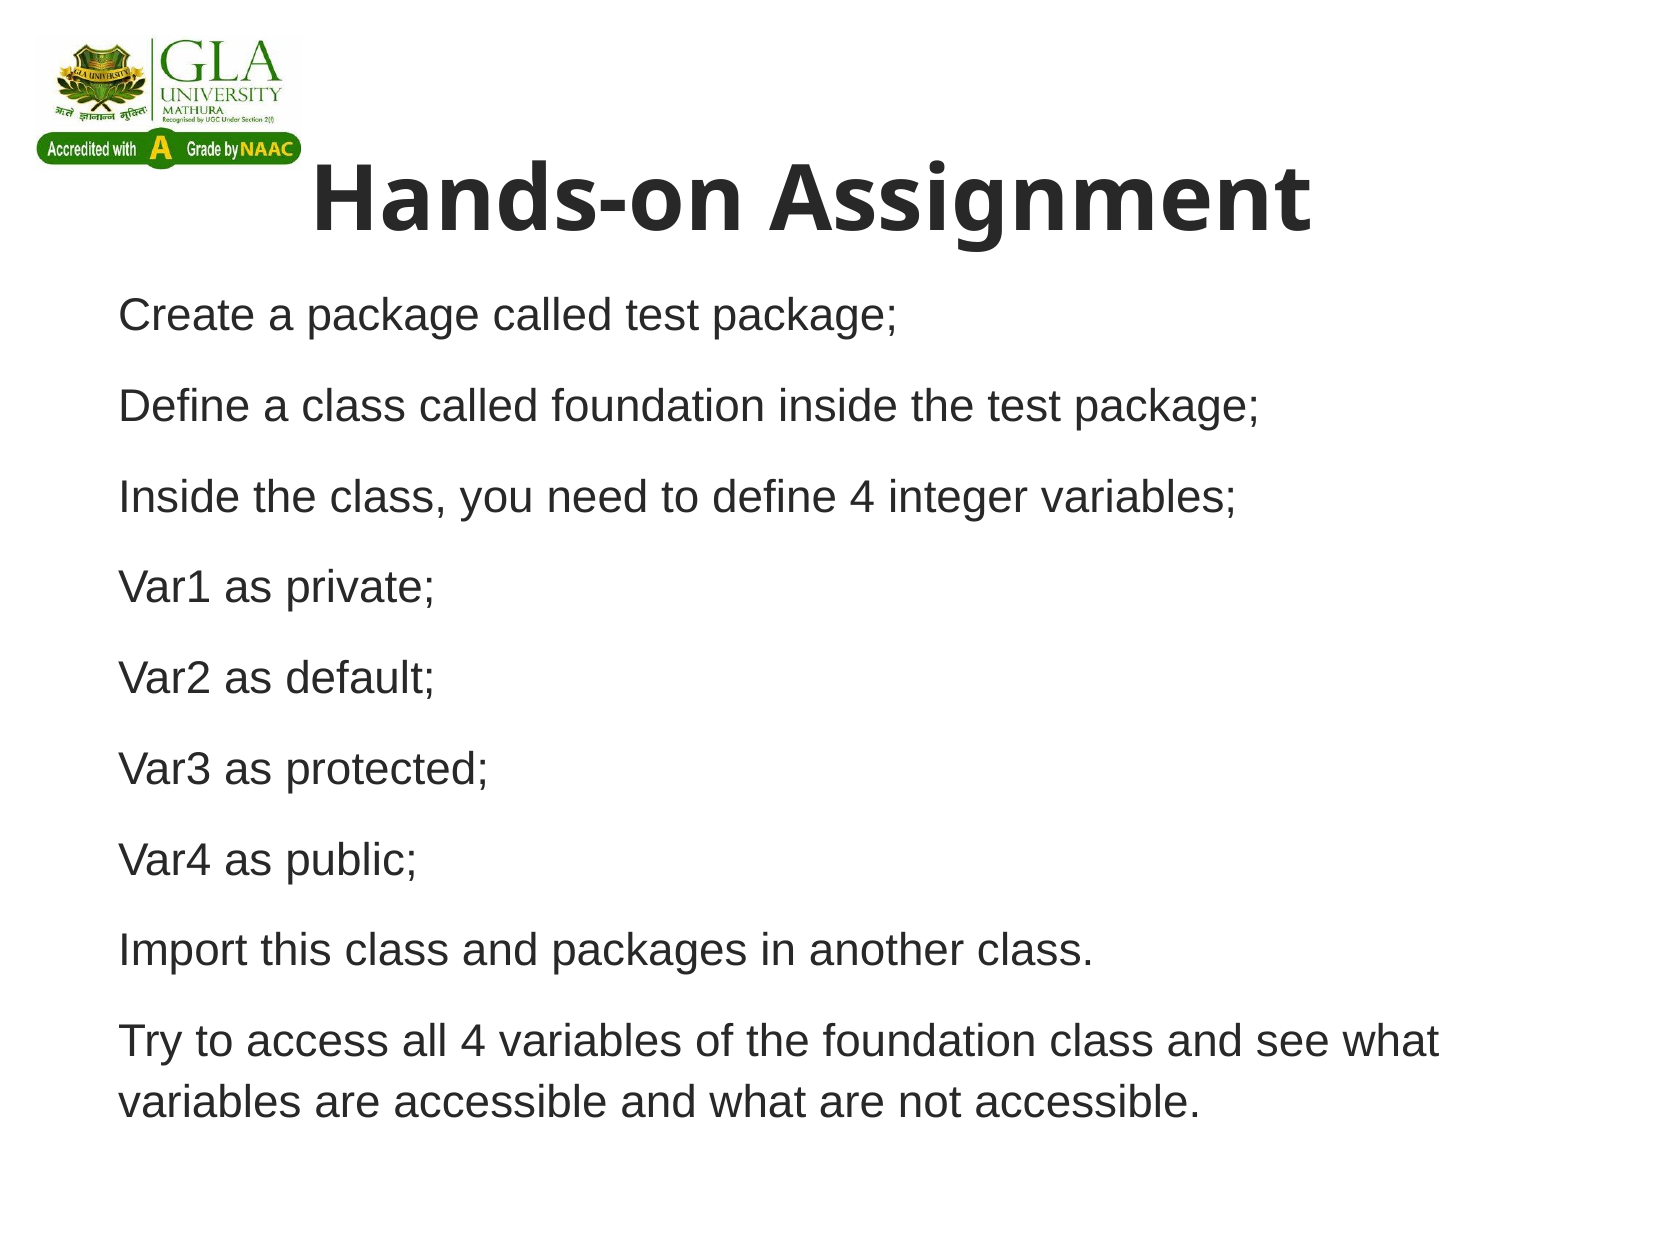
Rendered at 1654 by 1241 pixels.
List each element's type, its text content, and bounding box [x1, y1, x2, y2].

title Hands-on Assignment [118, 112, 1506, 278]
list Create a package called test package; Define a class called foundation inside the test package; Inside the class, you need to define 4 integer variables; Var1 as private; Var2 as default; Var3 as protected; Var4 as public; Import this class and packages in another class. Try to access all 4 variables of the foundation class and see what variables are accessible and what are not accessible. [118, 278, 1571, 1130]
picture [34, 34, 302, 172]
